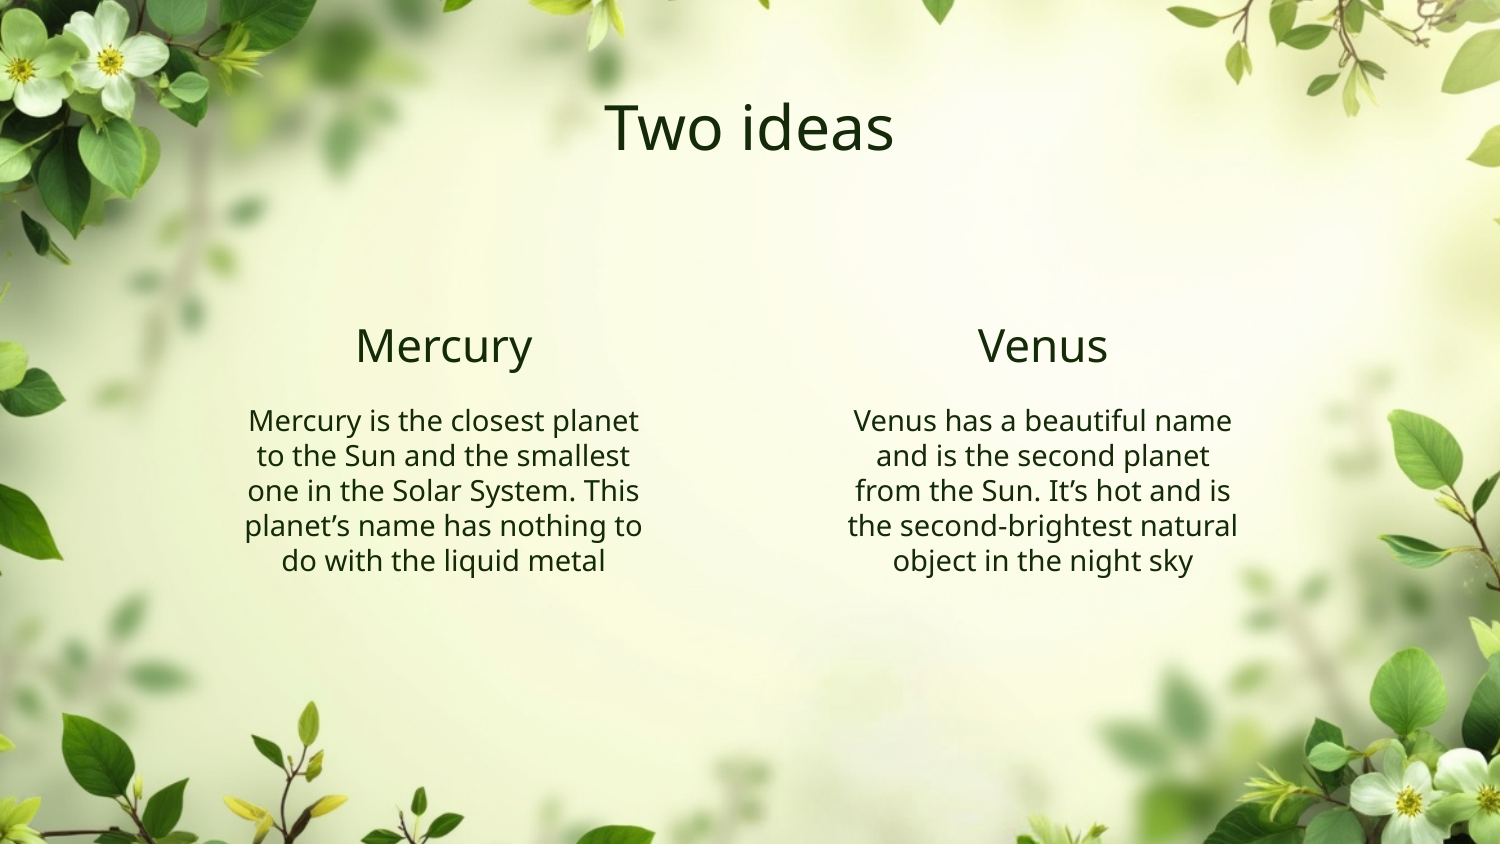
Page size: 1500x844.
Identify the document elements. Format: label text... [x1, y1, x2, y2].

picture [0, 0, 1500, 844]
subtitle Mercury [226, 317, 661, 388]
subtitle Venus has a beautiful name and is the second planet from the Sun. It’s hot and is the second-brightest natural object in the night sky [826, 388, 1261, 579]
subtitle Venus [826, 317, 1261, 388]
title Two ideas [118, 72, 1382, 167]
subtitle Mercury is the closest planet to the Sun and the smallest one in the Solar System. This planet’s name has nothing to do with the liquid metal [226, 388, 661, 579]
